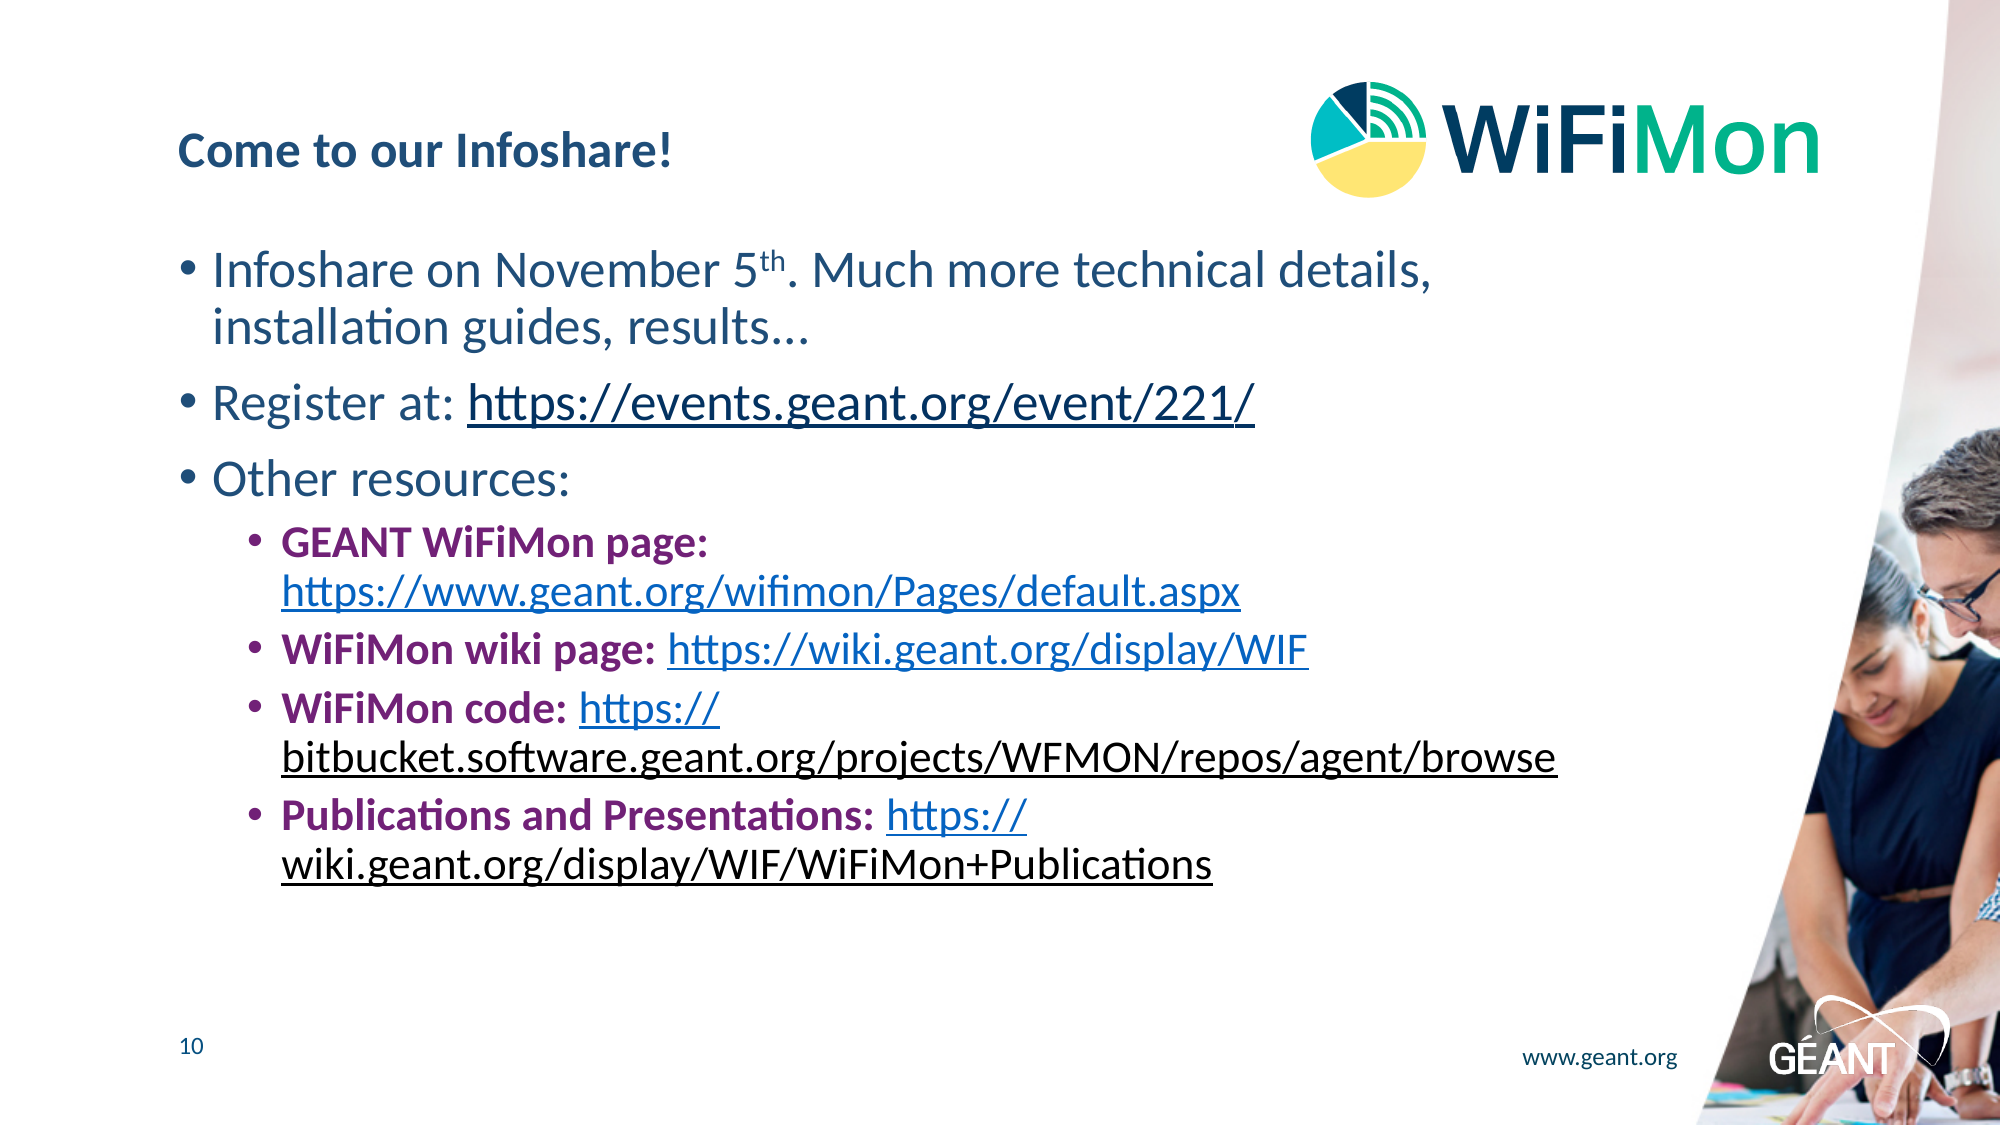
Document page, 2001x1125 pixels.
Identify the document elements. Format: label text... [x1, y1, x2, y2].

title Come to our Infoshare! [163, 115, 1787, 187]
list Infoshare on November 5th. Much more technical details, installation guides, results... Register at: https://events.geant.org/event/221/ Other resources: GEANT WiFiMon page: https://www.geant.org/wifimon/Pages/default.aspx WiFiMon wiki page: https://wiki.geant.org/display/WIF WiFiMon code: https://bitbucket.software.geant.org/projects/WFMON/repos/agent/browse Publications and Presentations: https://wiki.geant.org/display/WIF/WiFiMon+Publications [163, 234, 1581, 949]
picture [1291, 0, 2000, 1125]
